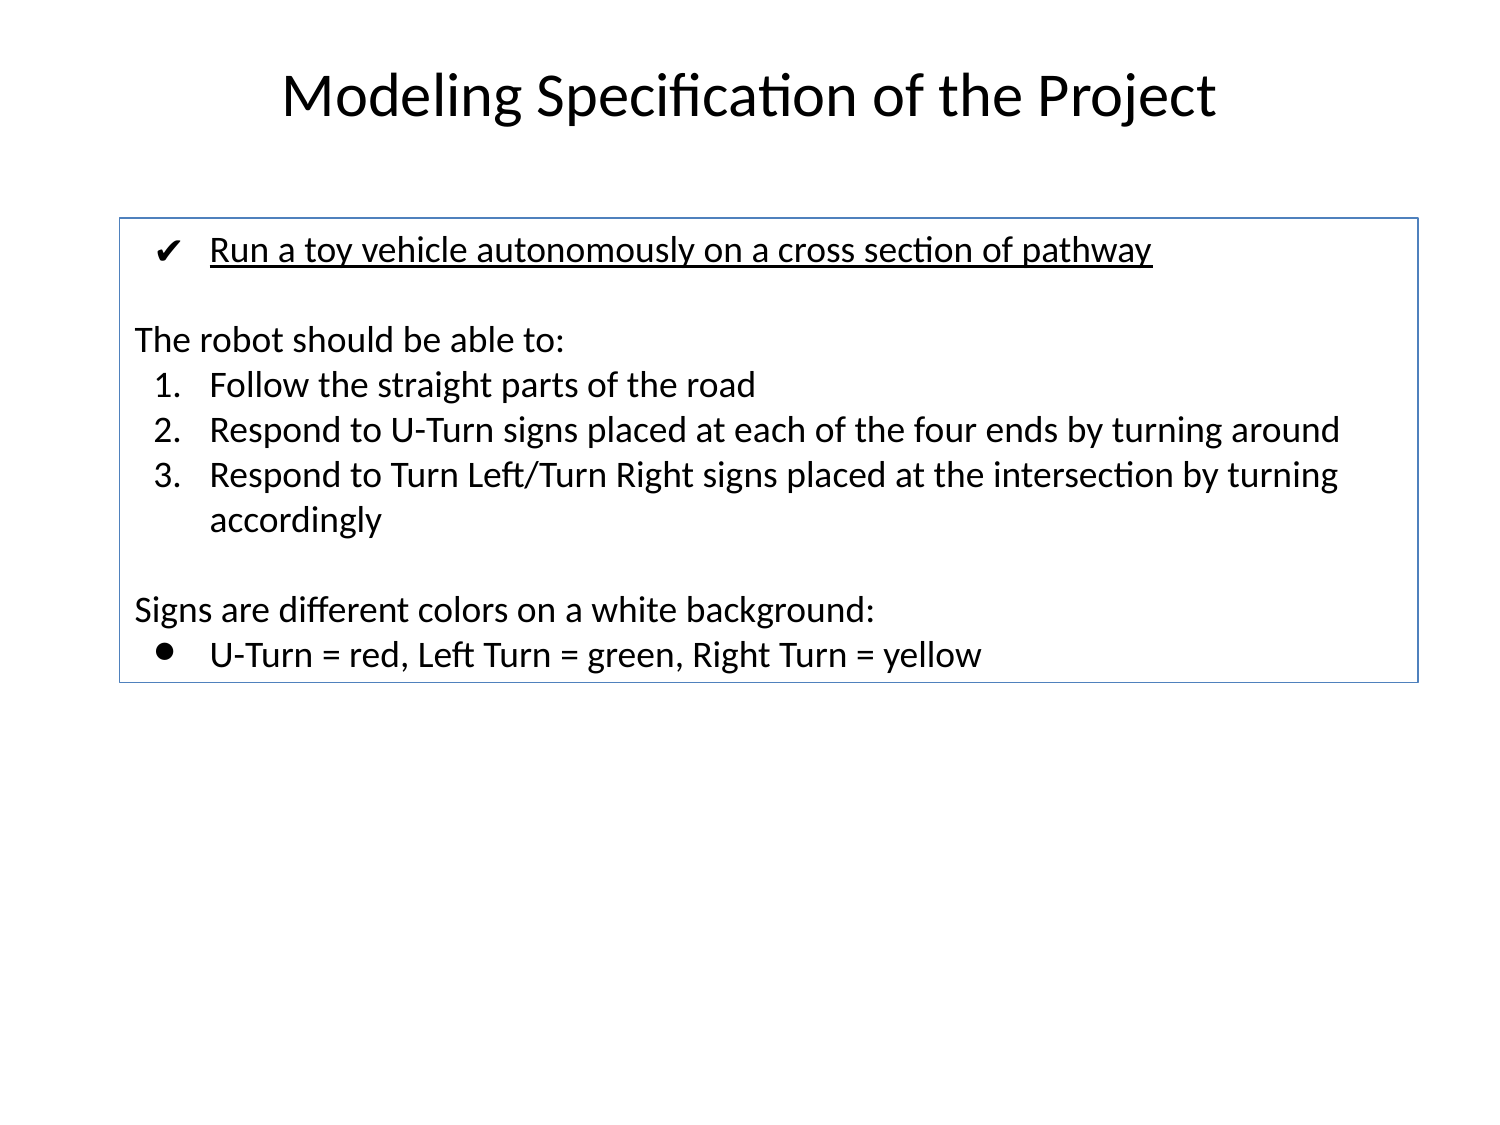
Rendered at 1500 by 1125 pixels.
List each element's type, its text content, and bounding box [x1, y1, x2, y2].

text_box Run a toy vehicle autonomously on a cross section of pathway The robot should be able to: Follow the straight parts of the road Respond to U-Turn signs placed at each of the four ends by turning around Respond to Turn Left/Turn Right signs placed at the intersection by turning accordingly Signs are different colors on a white background: U-Turn = red, Left Turn = green, Right Turn = yellow [119, 217, 1419, 683]
title Modeling Specification of the Project [75, 46, 1425, 148]
